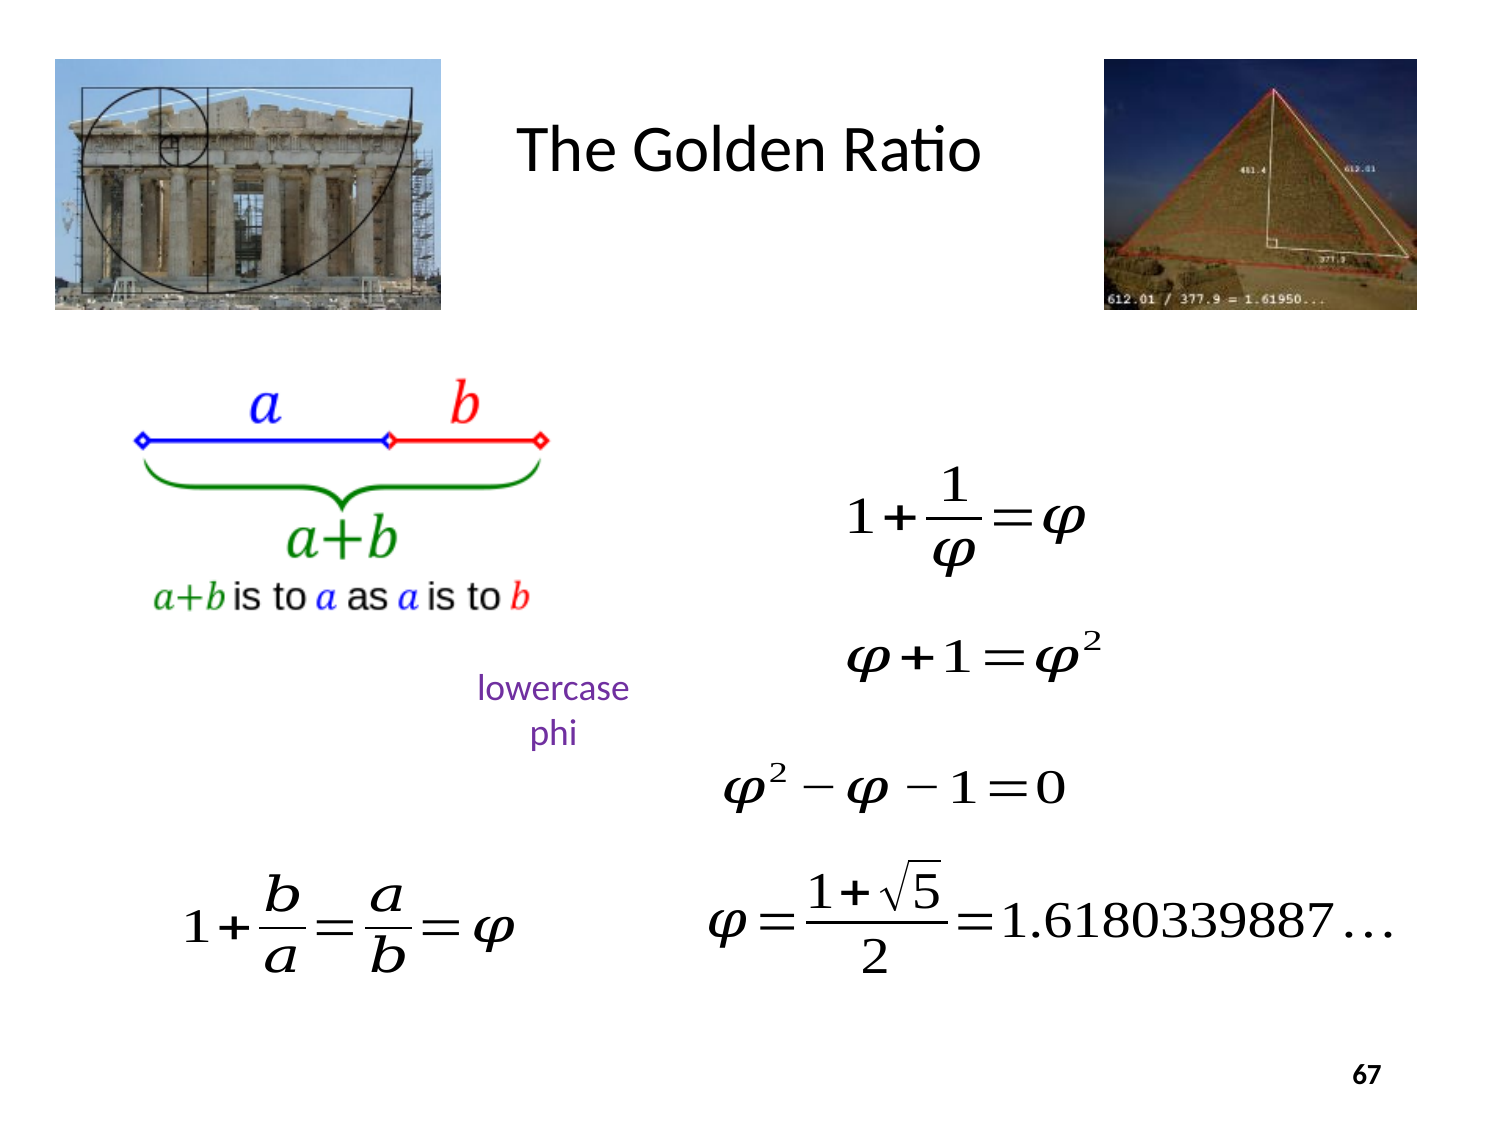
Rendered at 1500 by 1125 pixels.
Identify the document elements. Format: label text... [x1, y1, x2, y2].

picture [1104, 59, 1417, 310]
picture [116, 365, 568, 627]
picture [55, 59, 441, 310]
text_box lowercase phi [455, 655, 652, 761]
slide_number 67 [1059, 1042, 1397, 1103]
title The Golden Ratio [441, 59, 1104, 241]
